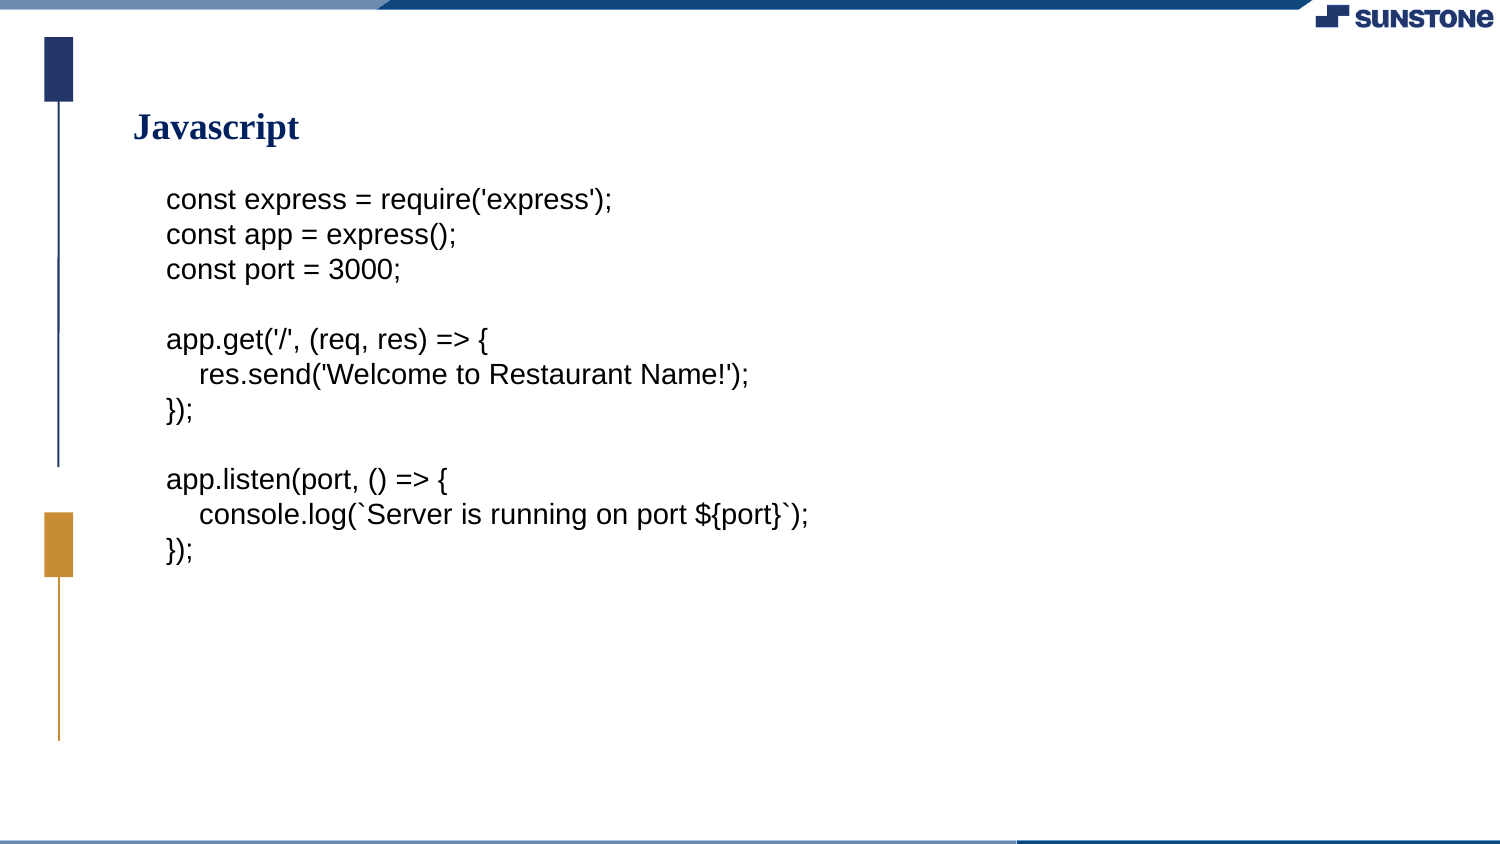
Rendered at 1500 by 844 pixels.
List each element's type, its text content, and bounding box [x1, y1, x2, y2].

picture [0, 0, 1500, 844]
text_box const express = require('express'); const app = express(); const port = 3000; app.get('/', (req, res) => { res.send('Welcome to Restaurant Name!'); }); app.listen(port, () => { console.log(`Server is running on port ${port}`); }); [151, 173, 1244, 573]
text_box Javascript [118, 94, 428, 154]
